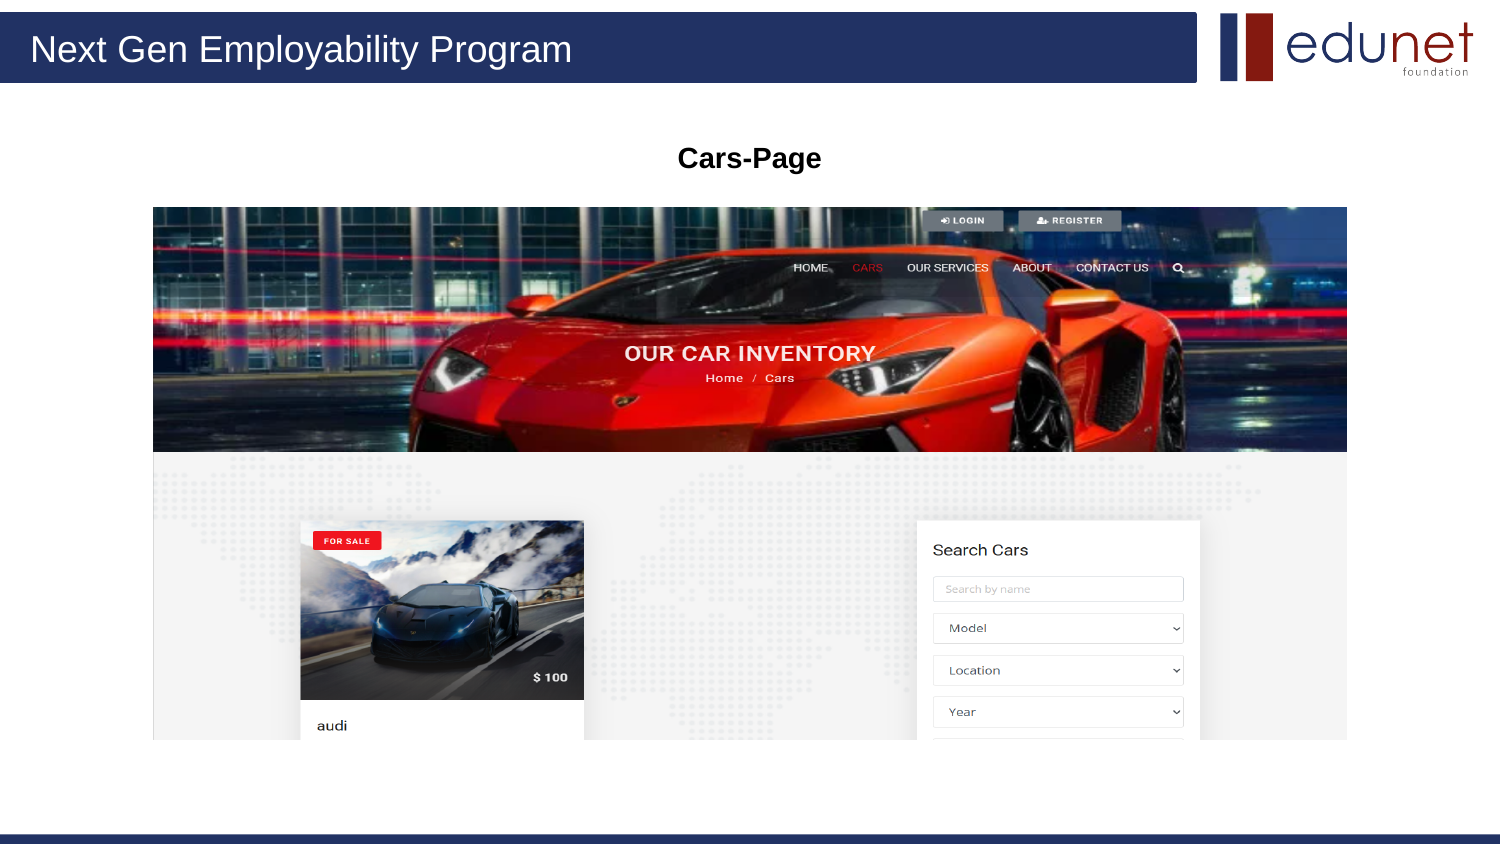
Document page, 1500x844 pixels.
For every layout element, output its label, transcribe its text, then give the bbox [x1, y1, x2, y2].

picture [1279, 14, 1482, 83]
picture [153, 207, 1347, 740]
title Cars-Page [103, 105, 1397, 208]
